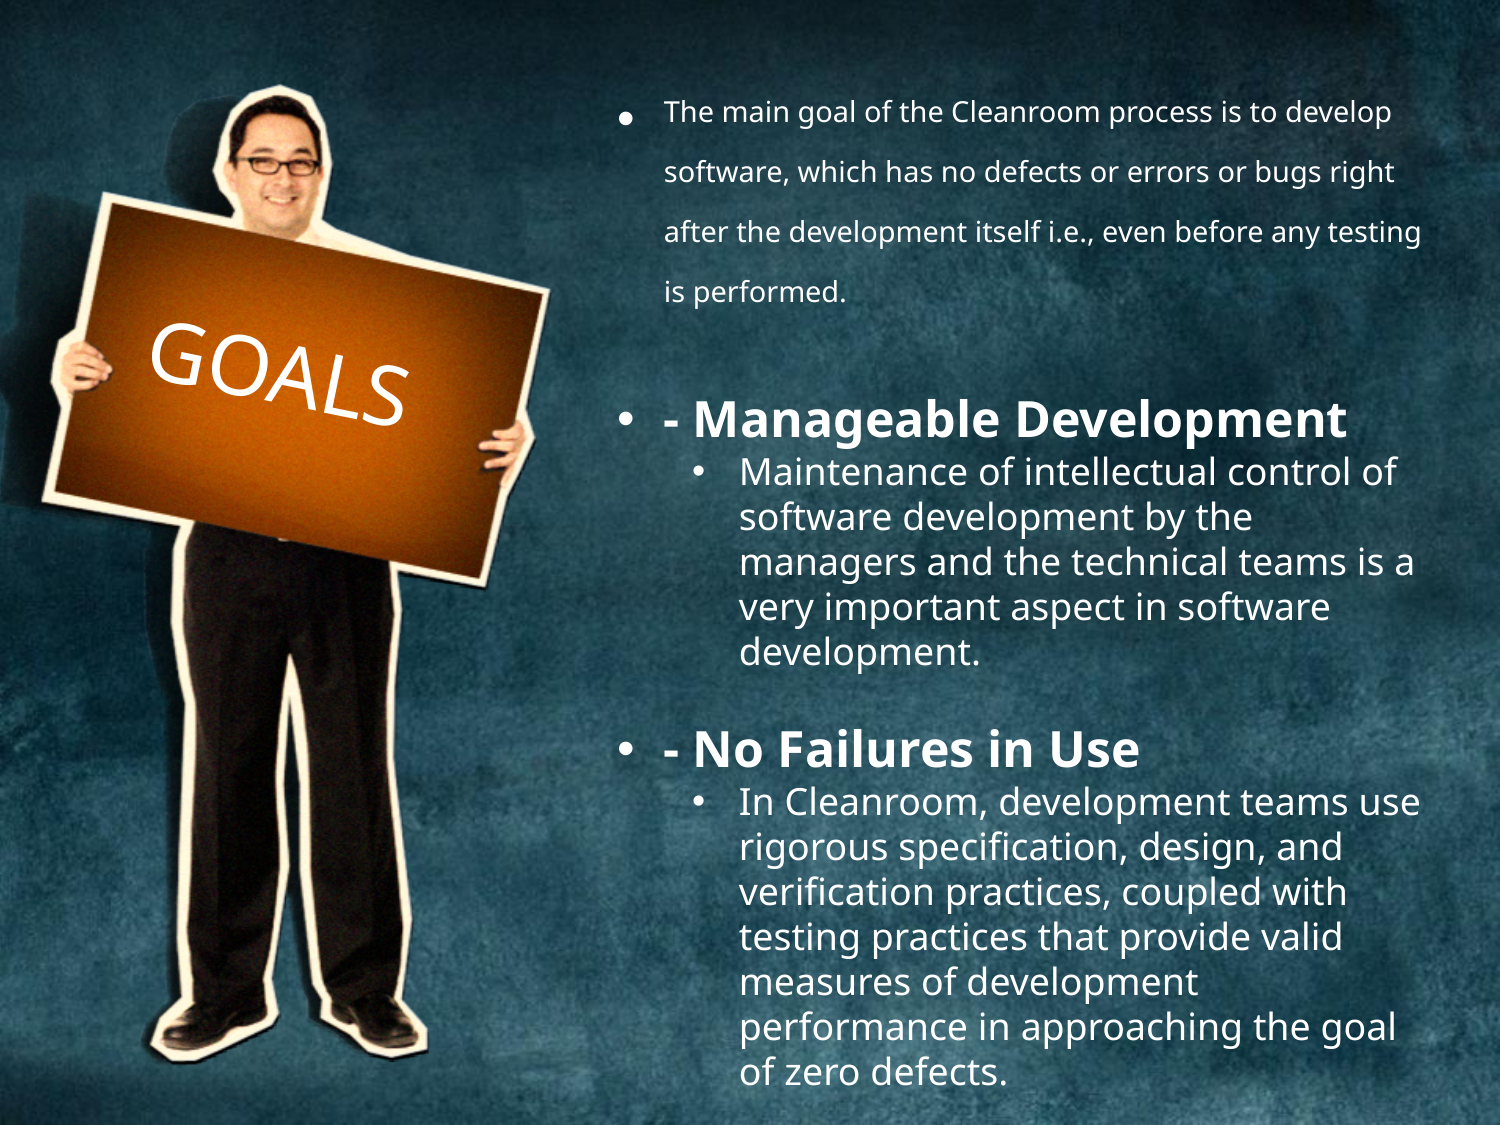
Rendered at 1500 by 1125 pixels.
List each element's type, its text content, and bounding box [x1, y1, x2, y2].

text_box The main goal of the Cleanroom process is to develop software, which has no defects or errors or bugs right after the development itself i.e., even before any testing is performed. - Manageable Development Maintenance of intellectual control of software development by the managers and the technical teams is a very important aspect in software development. - No Failures in Use In Cleanroom, development teams use rigorous specification, design, and verification practices, coupled with testing practices that provide valid measures of development performance in approaching the goal of zero defects. [602, 80, 1442, 1125]
picture [0, 0, 1500, 1125]
